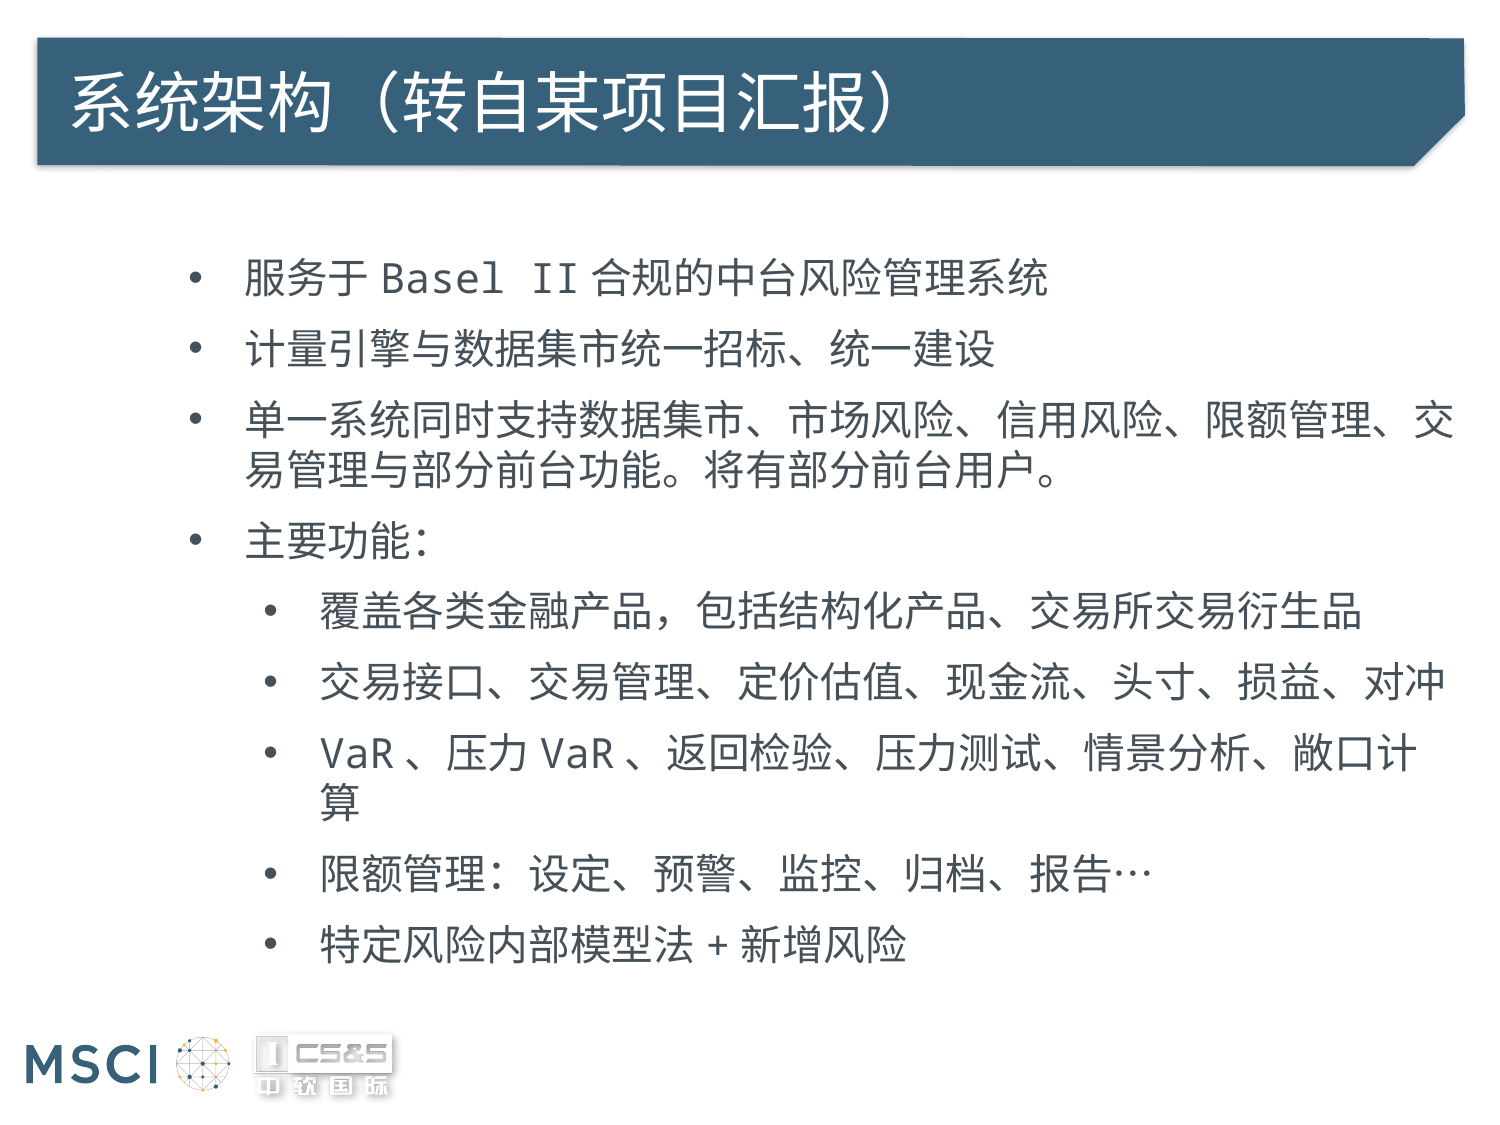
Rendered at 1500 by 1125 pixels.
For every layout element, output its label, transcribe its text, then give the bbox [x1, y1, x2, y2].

picture [0, 1018, 392, 1110]
text_box 服务于Basel II合规的中台风险管理系统 计量引擎与数据集市统一招标、统一建设 单一系统同时支持数据集市、市场风险、信用风险、限额管理、交易管理与部分前台功能。将有部分前台用户。 主要功能： 覆盖各类金融产品，包括结构化产品、交易所交易衍生品 交易接口、交易管理、定价估值、现金流、头寸、损益、对冲 VaR、压力VaR、返回检验、压力测试、情景分析、敞口计算 限额管理：设定、预警、监控、归档、报告… 特定风险内部模型法+新增风险 [98, 244, 1471, 977]
title 系统架构（转自某项目汇报） [37, 37, 1464, 165]
